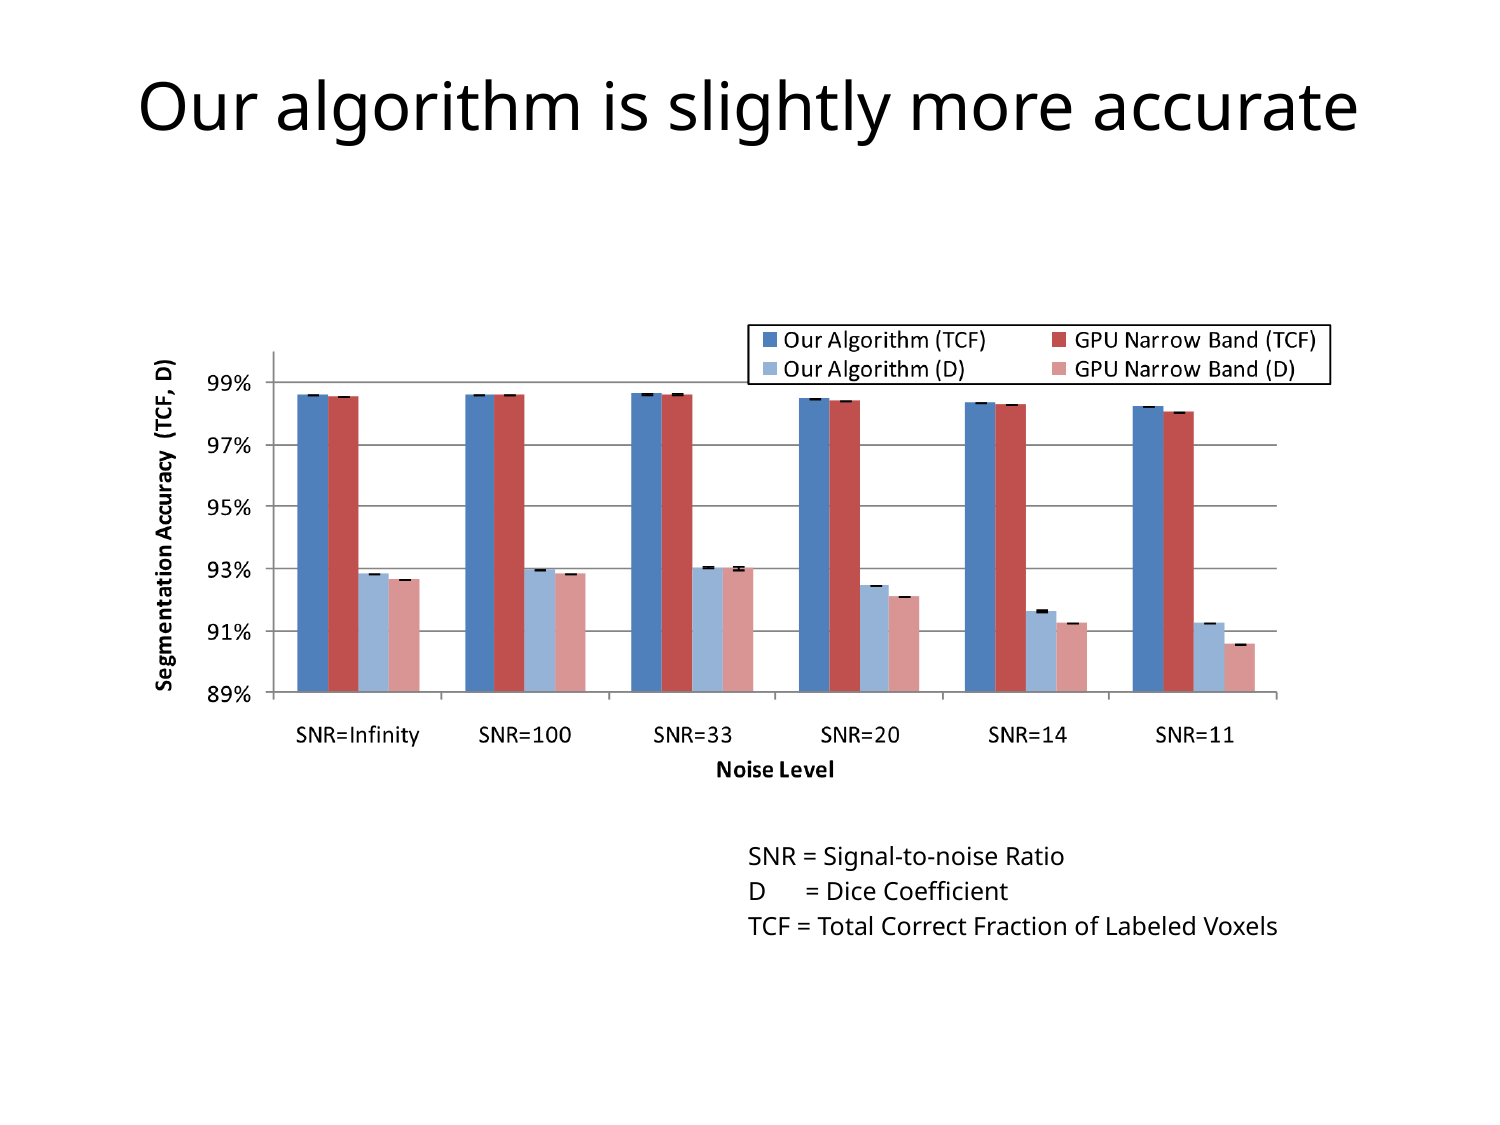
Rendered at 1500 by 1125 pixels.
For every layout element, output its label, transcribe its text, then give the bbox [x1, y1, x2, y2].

title Our algorithm is slightly more accurate [0, 33, 1500, 175]
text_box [134, 304, 1348, 951]
